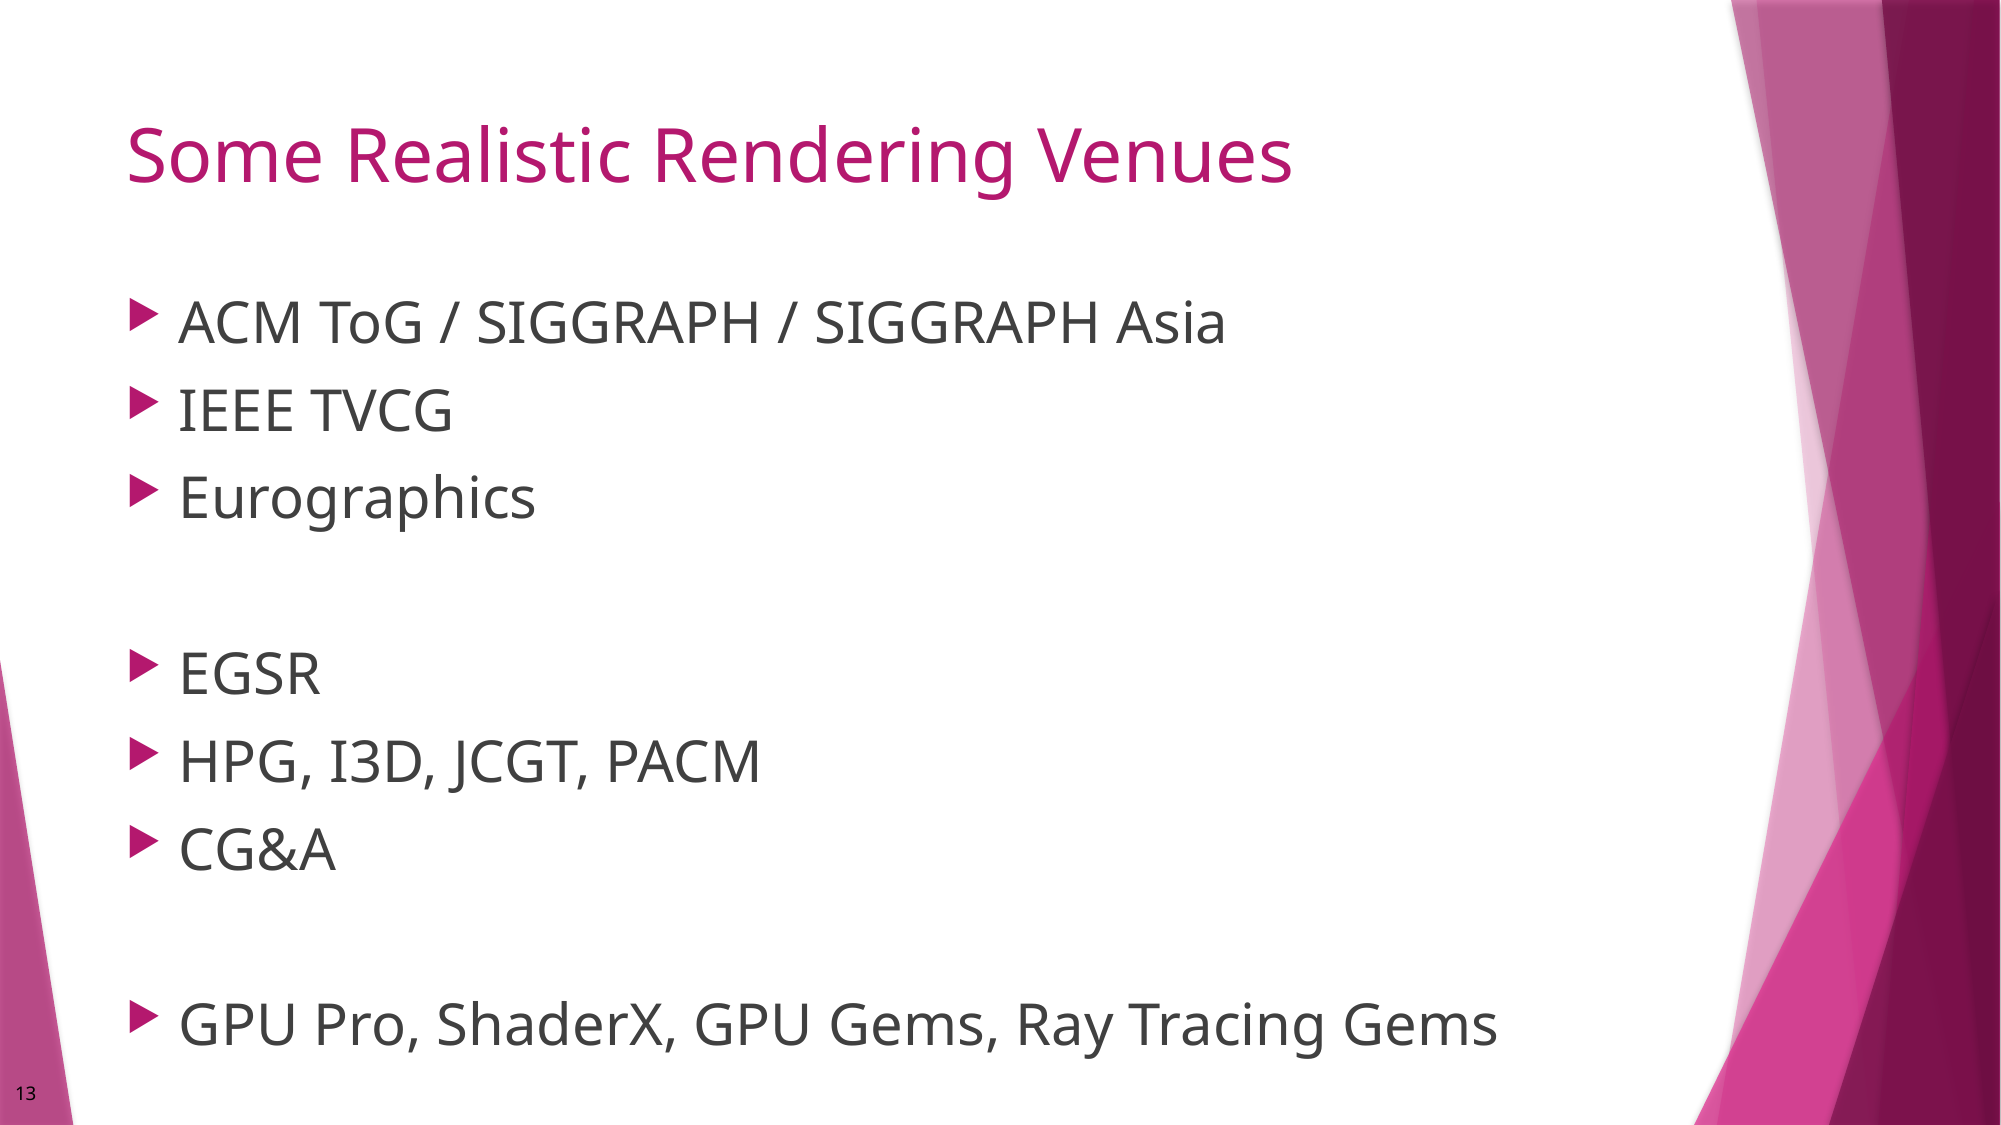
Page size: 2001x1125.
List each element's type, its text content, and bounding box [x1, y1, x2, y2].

list ACM ToG / SIGGRAPH / SIGGRAPH Asia IEEE TVCG Eurographics EGSR HPG, I3D, JCGT, PACM CG&A GPU Pro, ShaderX, GPU Gems, Ray Tracing Gems [111, 277, 1671, 1067]
title Some Realistic Rendering Venues [111, 99, 1671, 216]
slide_number 13 [0, 1063, 113, 1124]
